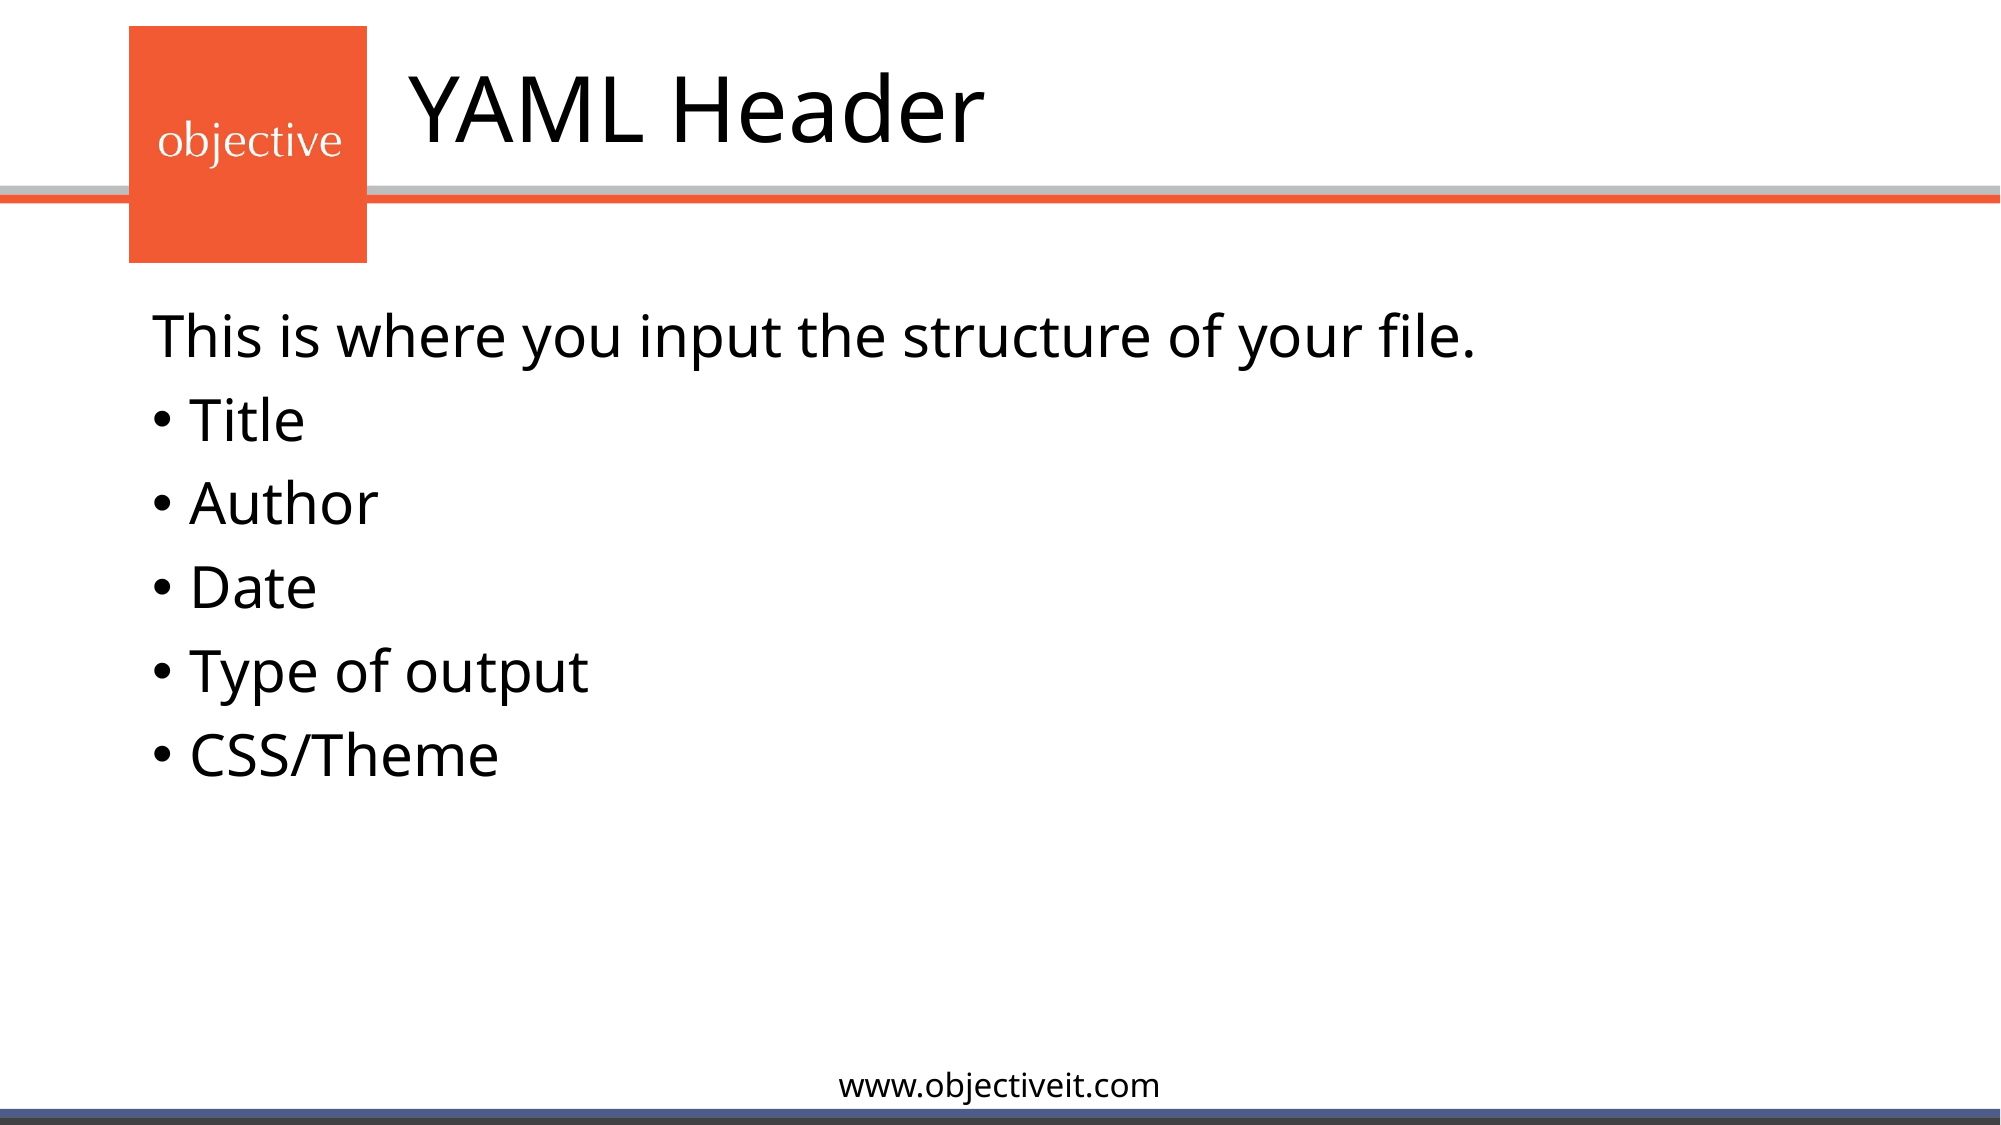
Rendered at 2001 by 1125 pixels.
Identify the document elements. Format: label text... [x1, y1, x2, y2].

list This is where you input the structure of your file. Title Author Date Type of output CSS/Theme [137, 299, 1862, 1014]
title YAML Header [393, 32, 2000, 194]
picture [129, 26, 367, 263]
